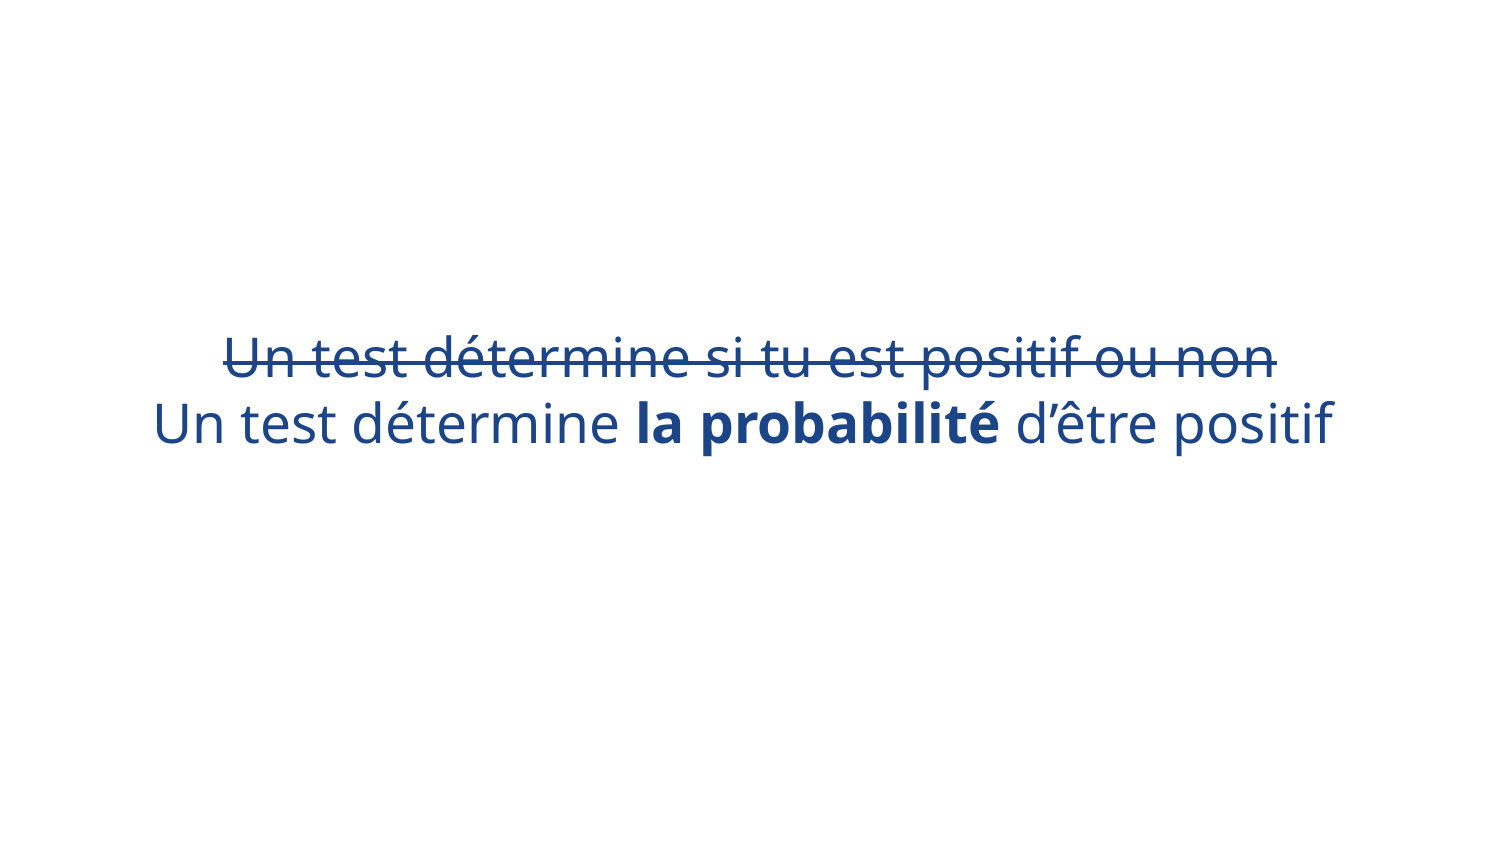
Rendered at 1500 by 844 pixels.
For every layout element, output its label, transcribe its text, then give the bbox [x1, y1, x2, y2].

title Un test détermine si tu est positif ou non Un test détermine la probabilité d’être positif [51, 352, 1449, 491]
